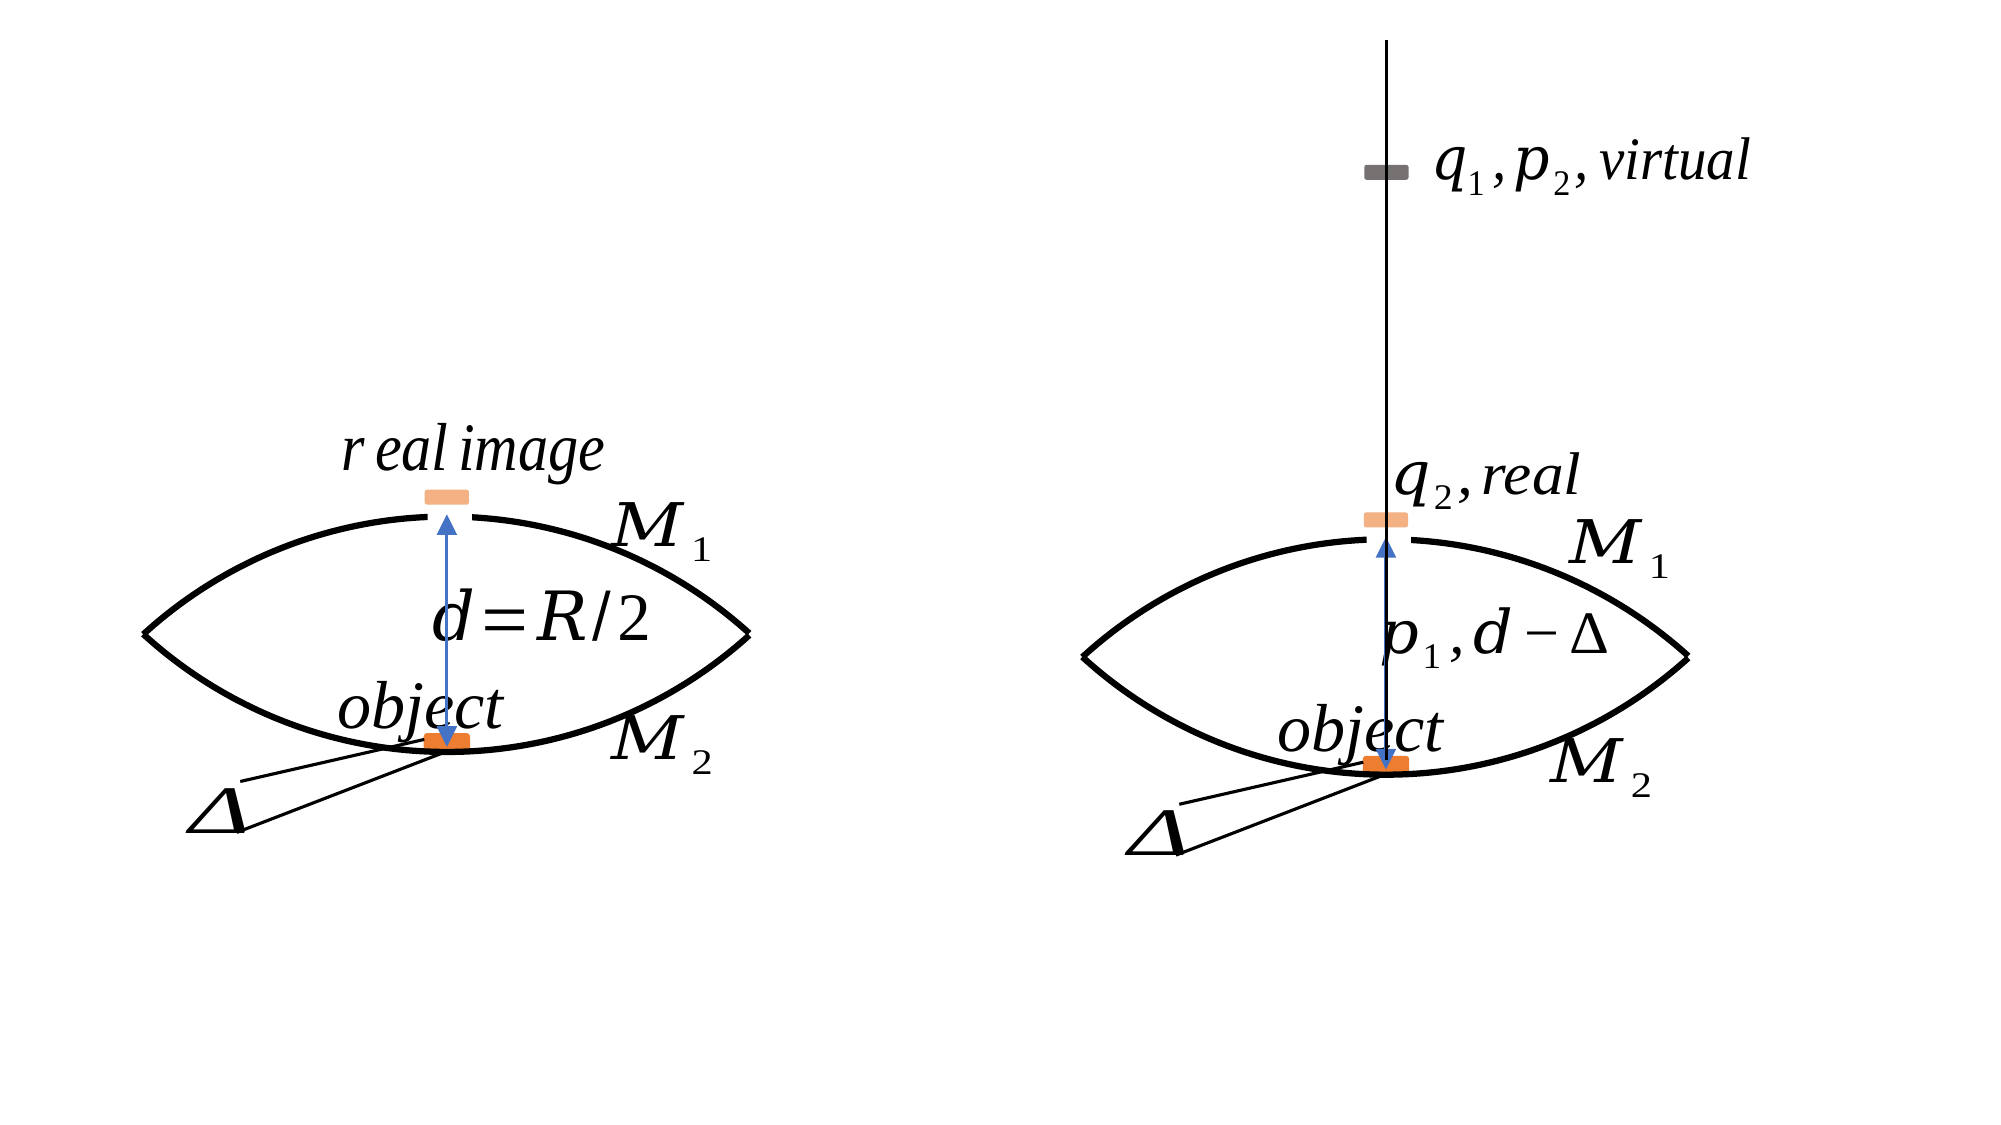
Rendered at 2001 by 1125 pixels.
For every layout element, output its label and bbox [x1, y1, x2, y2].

text_box [935, 0, 1836, 1125]
text_box [0, 0, 897, 1125]
